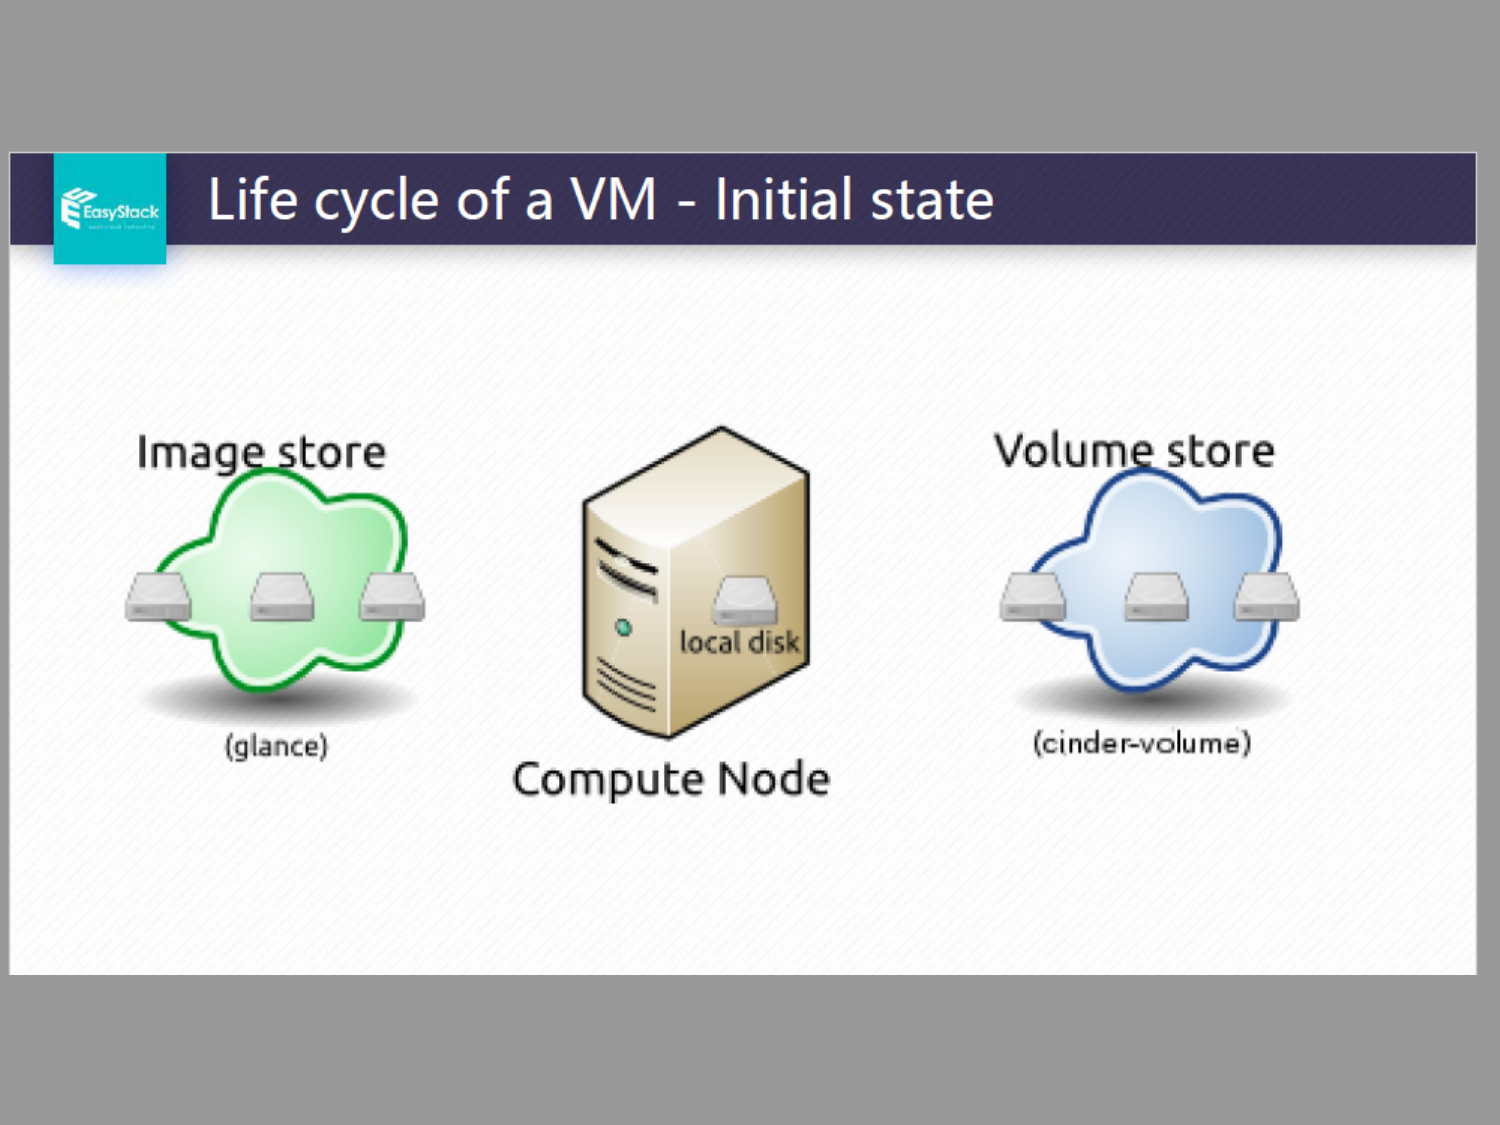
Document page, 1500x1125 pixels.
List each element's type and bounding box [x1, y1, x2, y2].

picture [0, 149, 1500, 976]
